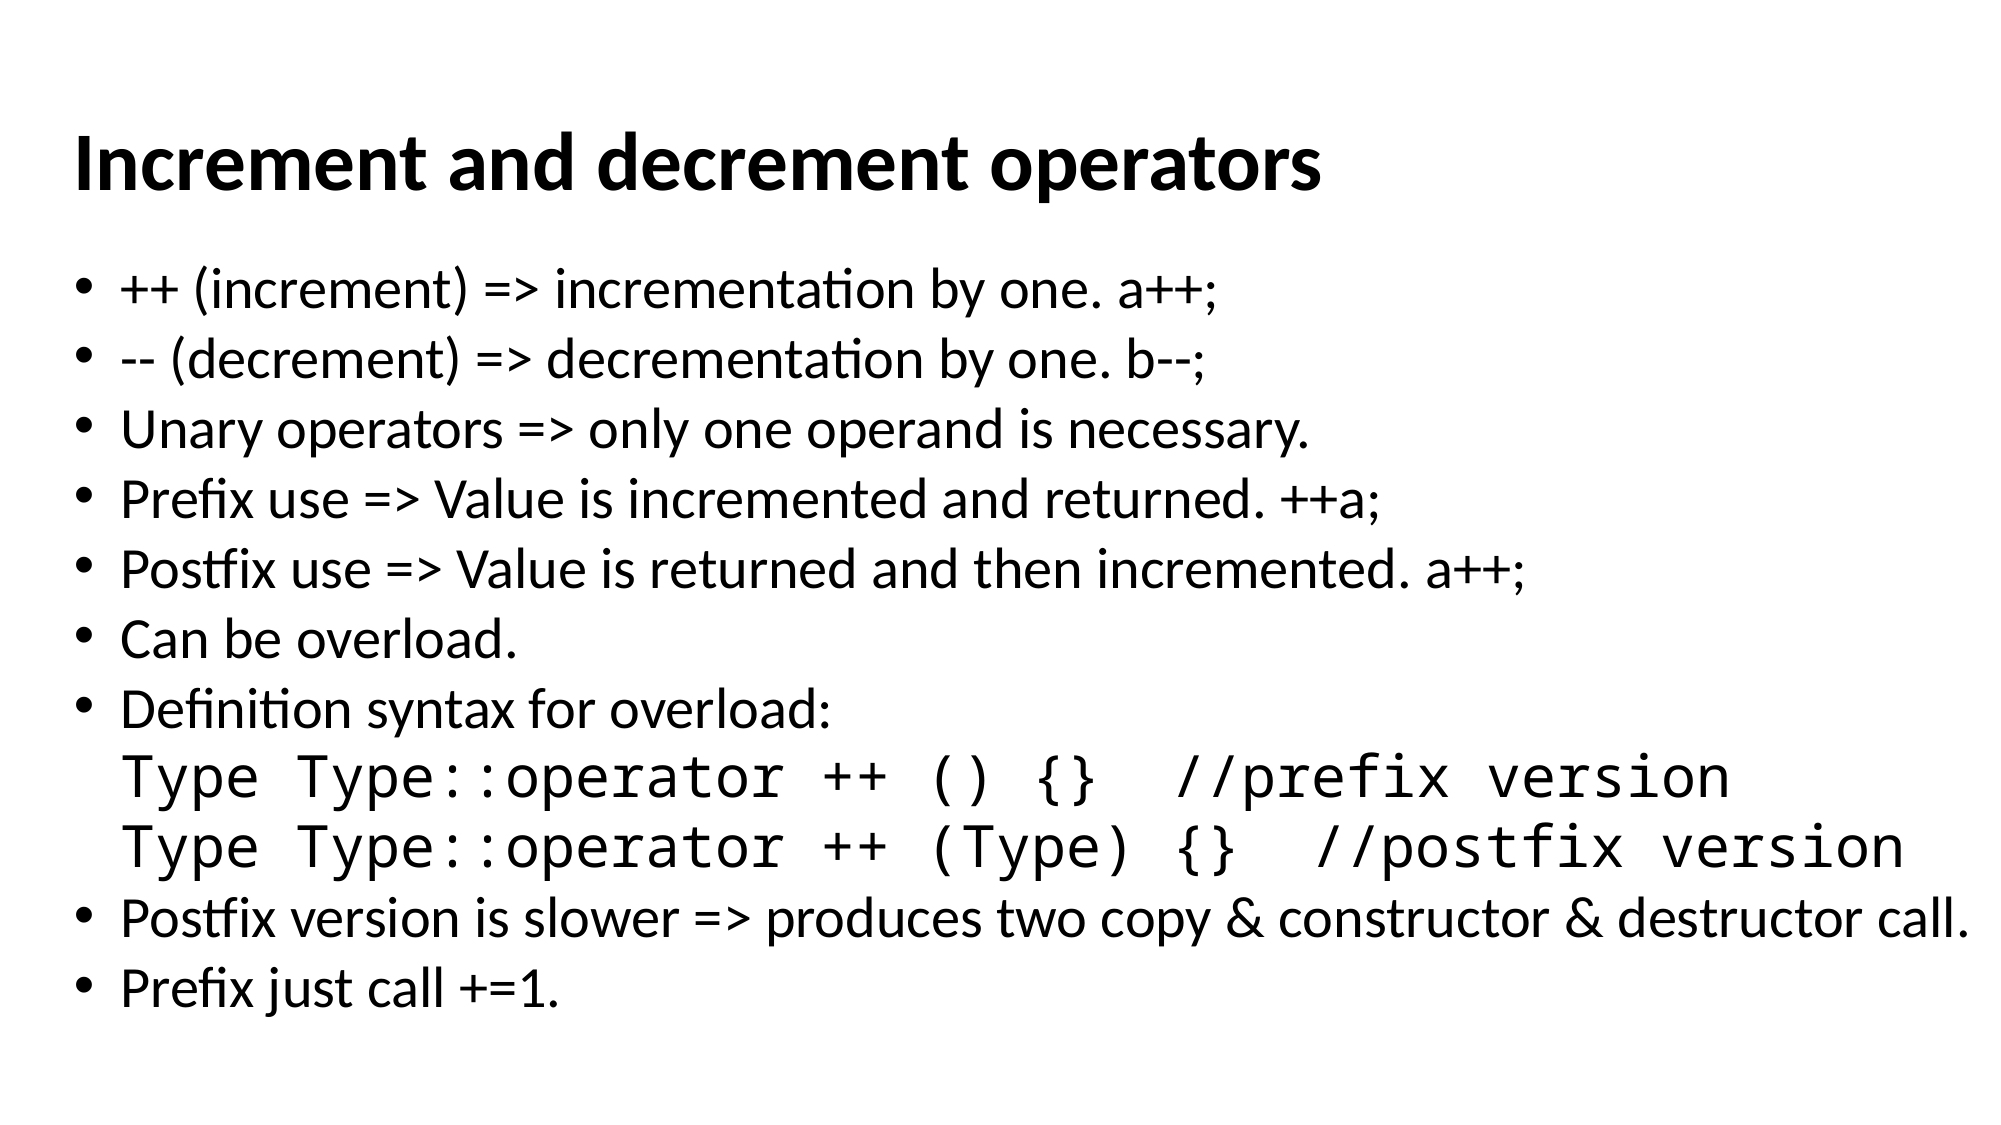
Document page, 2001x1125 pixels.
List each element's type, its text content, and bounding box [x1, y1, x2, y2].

text_box Increment and decrement operators [0, 0, 2000, 215]
text_box ++ (increment) => incrementation by one. a++; -- (decrement) => decrementation by one. b--; Unary operators => only one operand is necessary. Prefix use => Value is incremented and returned. ++a; Postfix use => Value is returned and then incremented. a++; Can be overload. Definition syntax for overload: Type Type::operator ++ () {} //prefix version Type Type::operator ++ (Type) {} //postfix version Postfix version is slower => produces two copy & constructor & destructor call. Prefix just call +=1. [0, 242, 2000, 1028]
